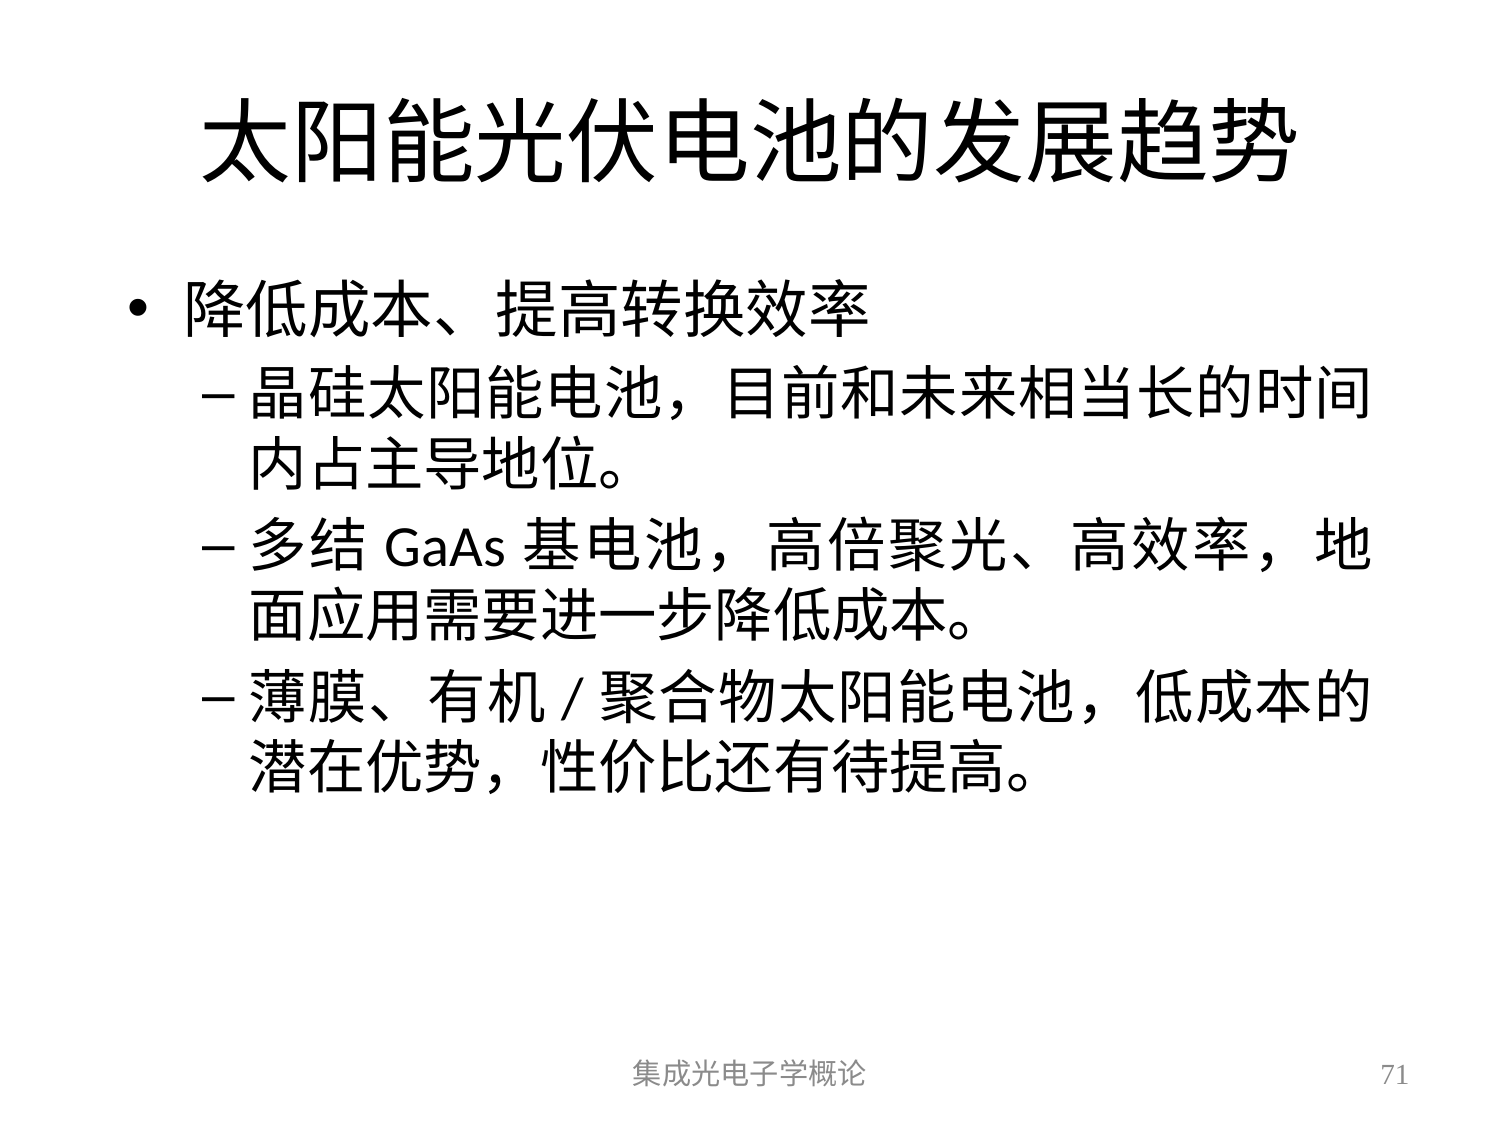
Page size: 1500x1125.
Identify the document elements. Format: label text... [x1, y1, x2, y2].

footer 集成光电子学概论 [512, 1042, 988, 1103]
title 太阳能光伏电池的发展趋势 [75, 45, 1425, 233]
list 降低成本、提高转换效率 晶硅太阳能电池，目前和未来相当长的时间内占主导地位。 多结GaAs基电池，高倍聚光、高效率，地面应用需要进一步降低成本。 薄膜、有机/聚合物太阳能电池，低成本的潜在优势，性价比还有待提高。 [112, 262, 1388, 1005]
slide_number 71 [1074, 1042, 1425, 1103]
